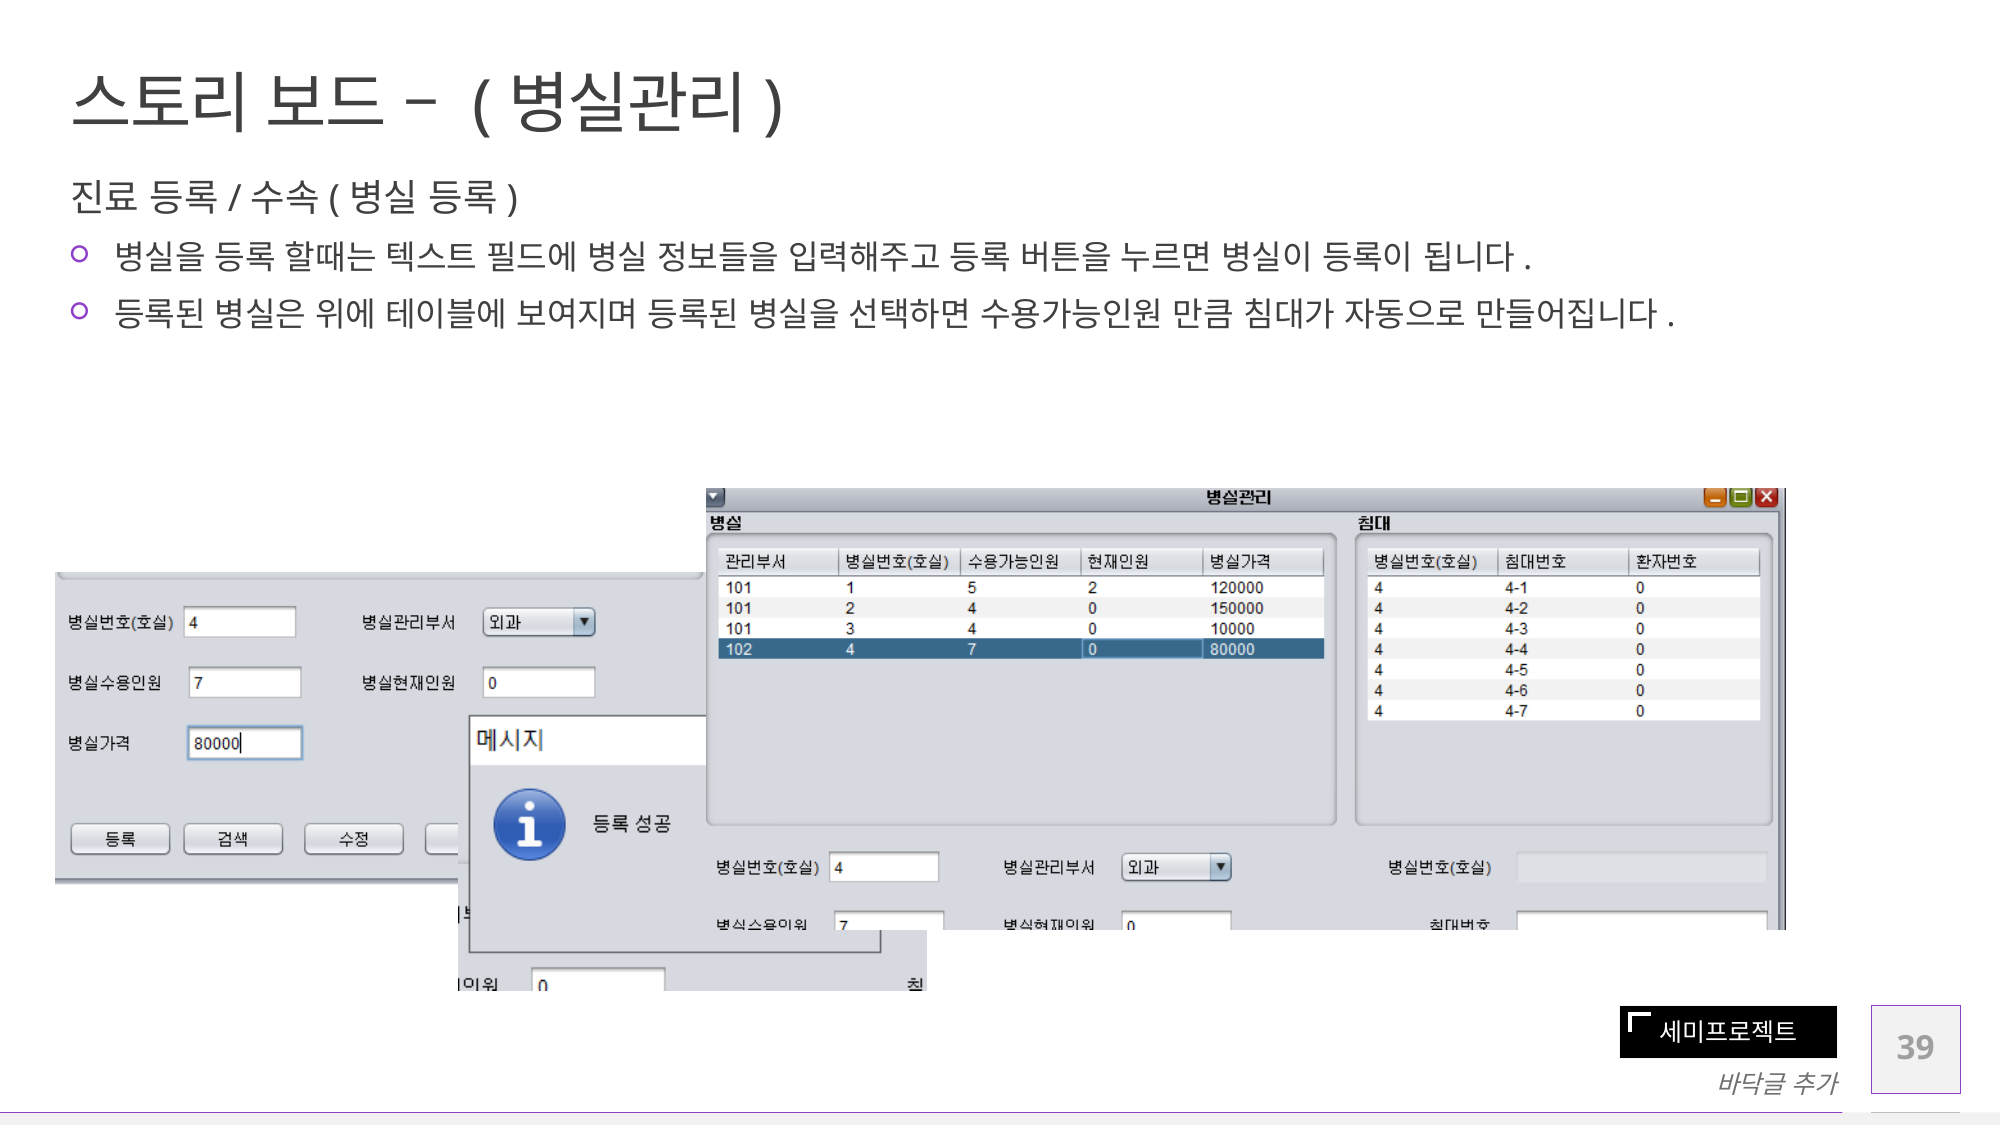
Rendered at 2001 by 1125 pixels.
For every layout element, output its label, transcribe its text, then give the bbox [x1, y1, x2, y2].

title 스토리 보드 – (병실관리) [70, 70, 1932, 142]
picture [55, 488, 1786, 991]
text_box 진료 등록/수속(병실 등록) 병실을 등록 할때는 텍스트 필드에 병실 정보들을 입력해주고 등록 버튼을 누르면 병실이 등록이 됩니다. 등록된 병실은 위에 테이블에 보여지며 등록된 병실을 선택하면 수용가능인원 만큼 침대가 자동으로 만들어집니다. [70, 179, 1886, 438]
footer 바닥글 추가 [1163, 1064, 1838, 1099]
slide_number 39 [1871, 1019, 1960, 1080]
